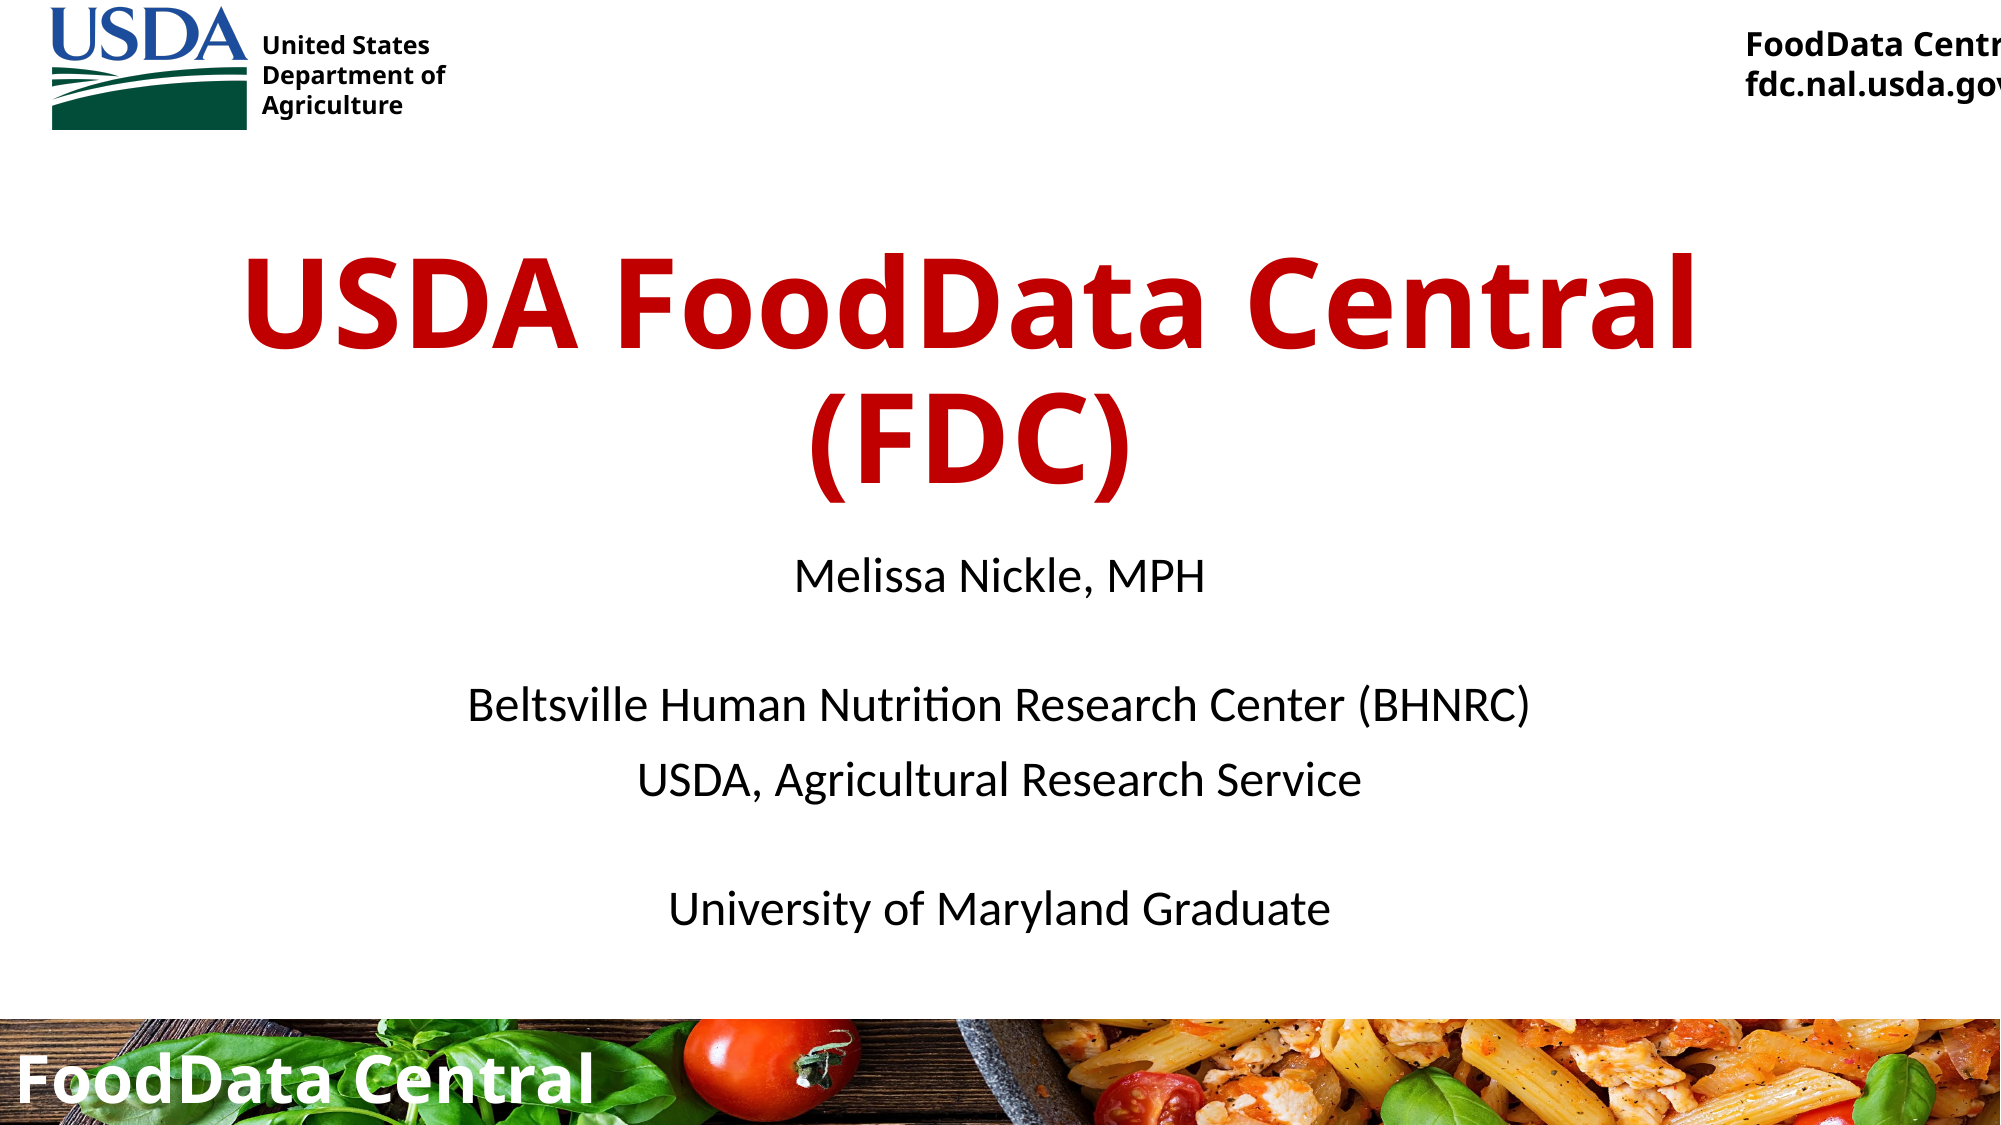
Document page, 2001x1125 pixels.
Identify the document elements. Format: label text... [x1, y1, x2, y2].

title USDA FoodData Central (FDC) [191, 171, 1750, 581]
picture [0, 1019, 2000, 1125]
picture [50, 6, 248, 130]
subtitle Melissa Nickle, MPH Beltsville Human Nutrition Research Center (BHNRC) USDA, Agricultural Research Service University of Maryland Graduate [249, 542, 1750, 1005]
